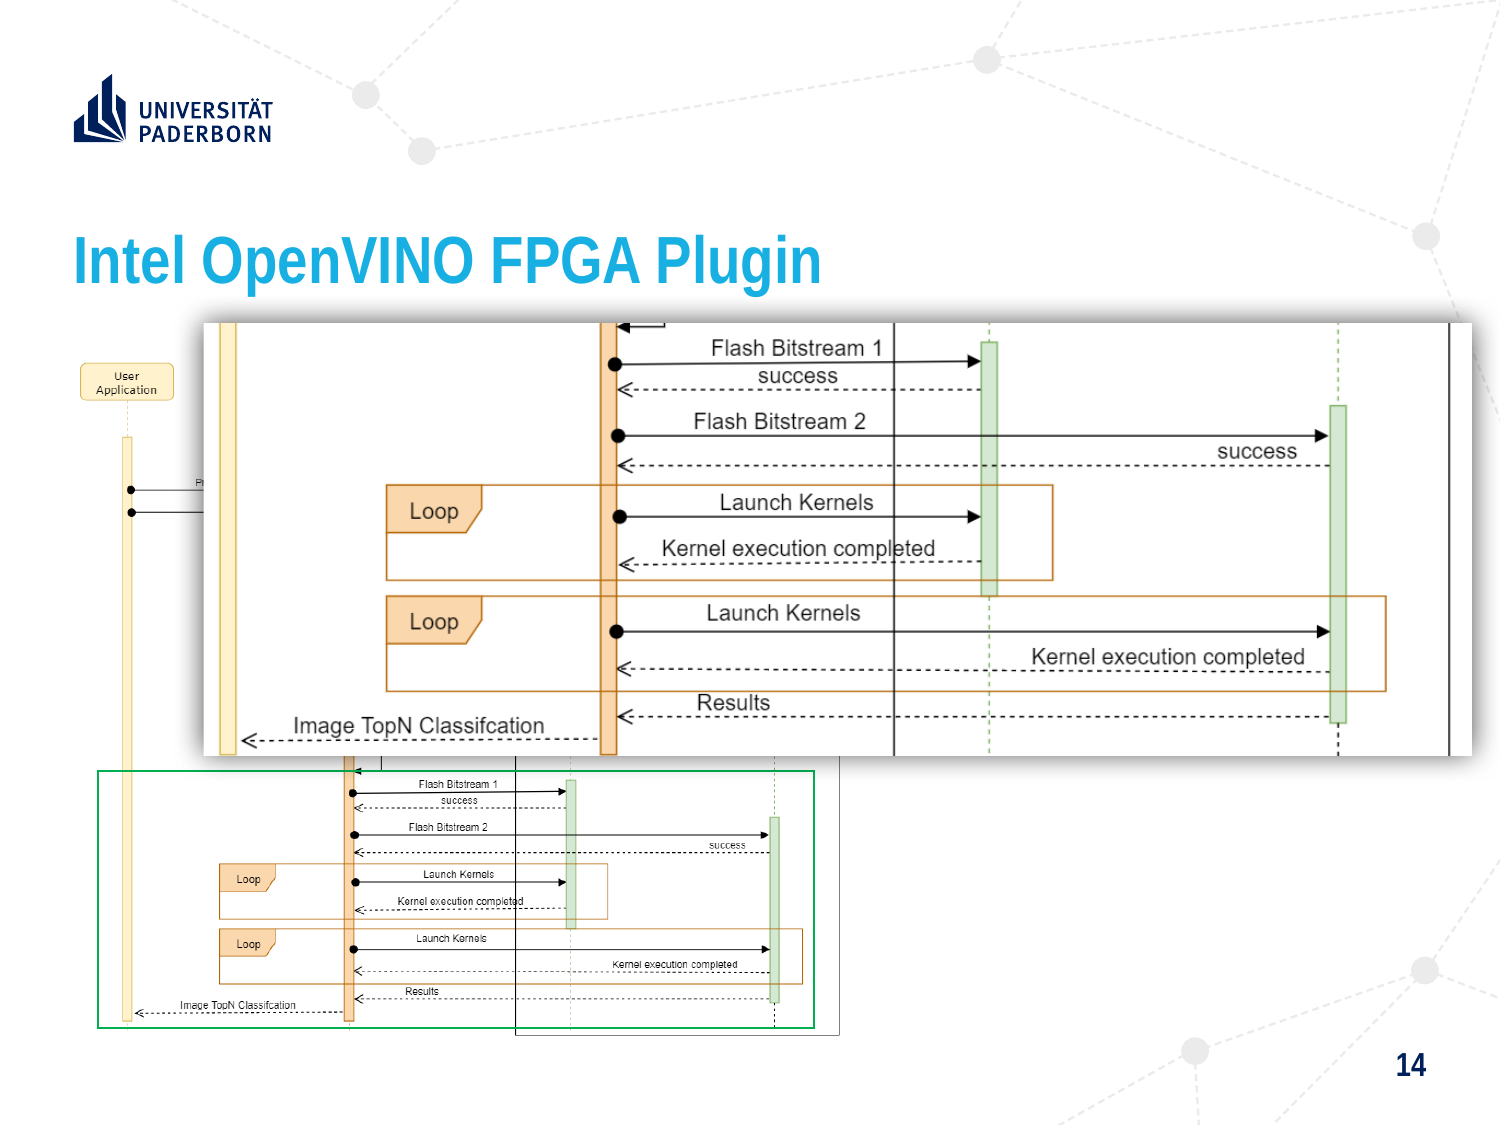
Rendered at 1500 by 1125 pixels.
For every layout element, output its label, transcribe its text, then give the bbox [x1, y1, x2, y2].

picture [79, 323, 1472, 1036]
title Intel OpenVINO FPGA Plugin [73, 224, 1427, 396]
slide_number 14 [1308, 1042, 1427, 1091]
